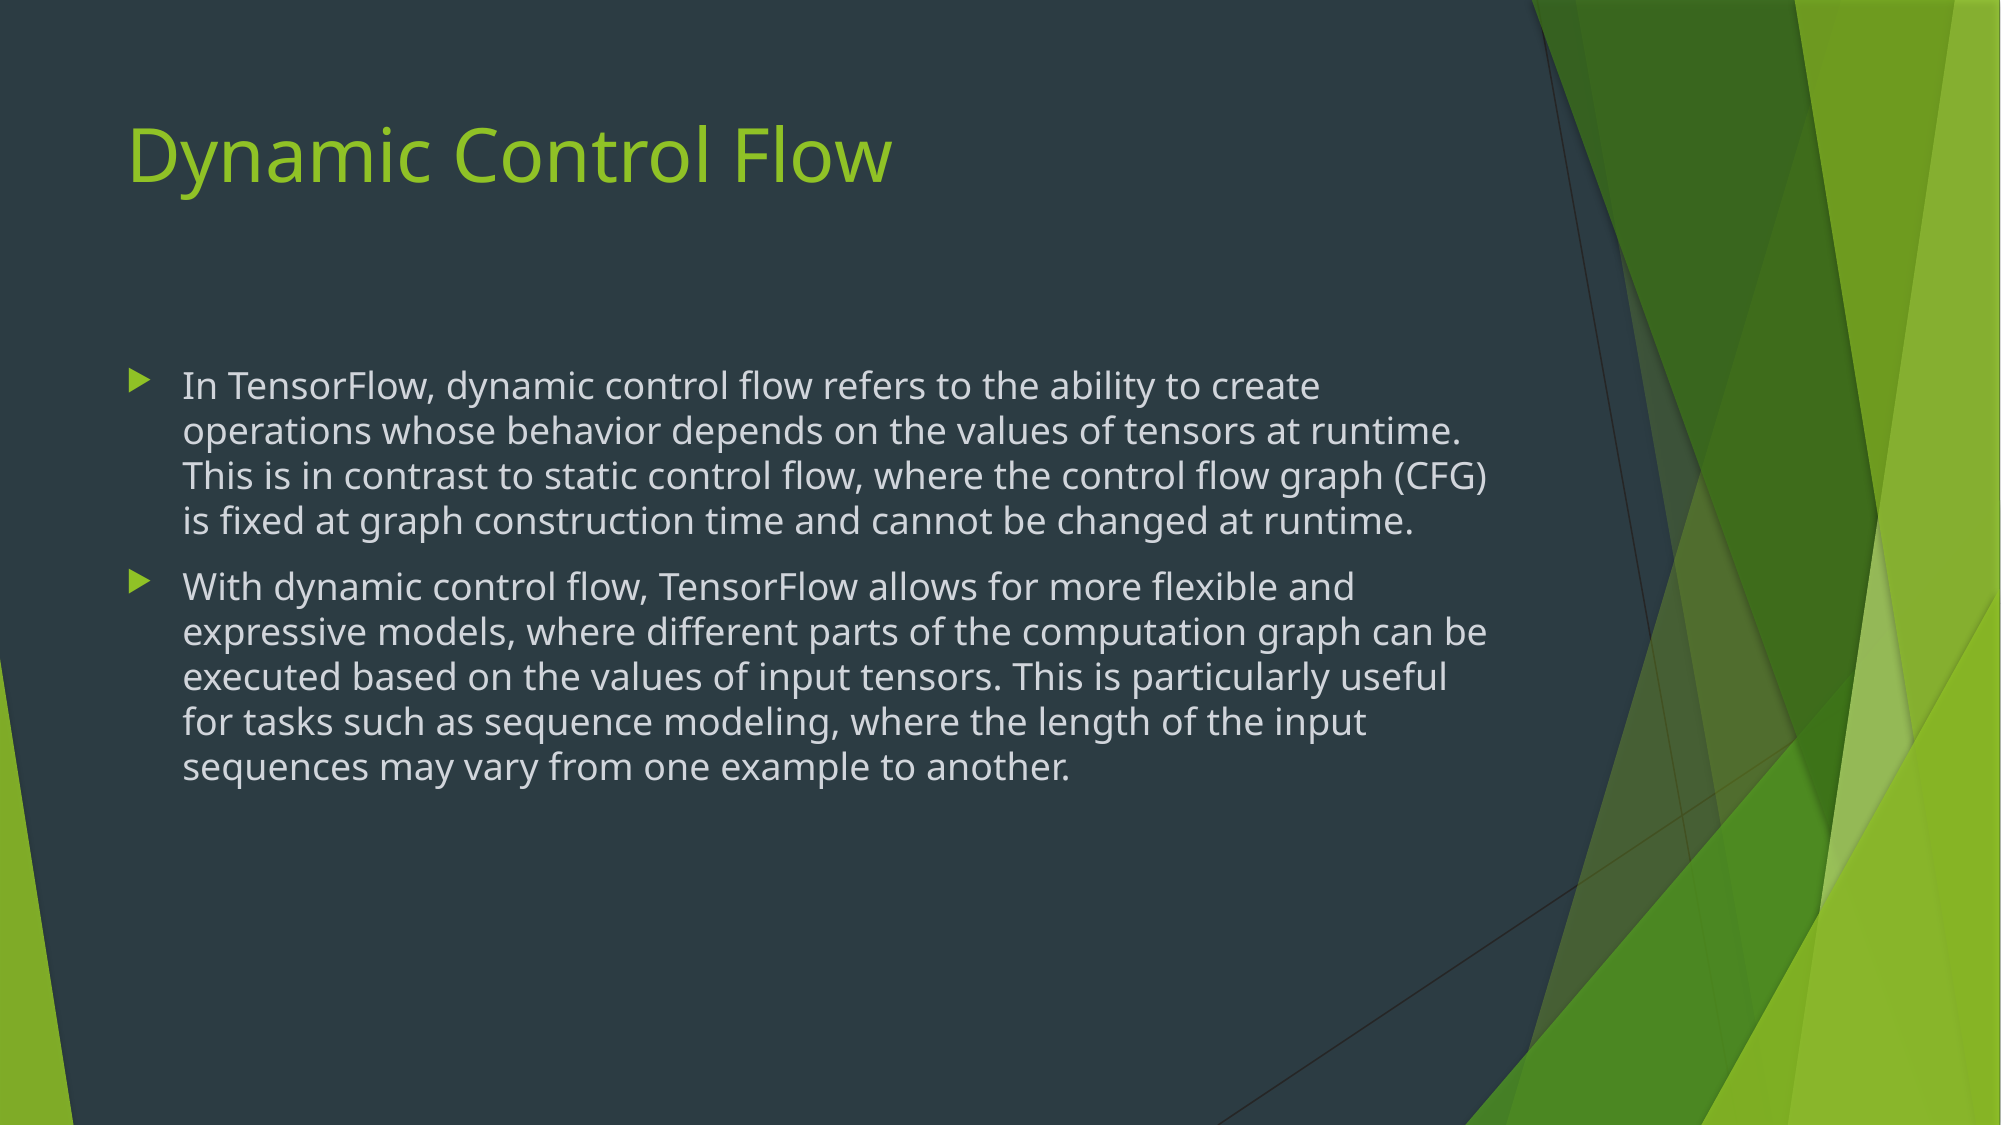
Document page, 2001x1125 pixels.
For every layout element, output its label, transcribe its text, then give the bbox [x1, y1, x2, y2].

list In TensorFlow, dynamic control flow refers to the ability to create operations whose behavior depends on the values of tensors at runtime. This is in contrast to static control flow, where the control flow graph (CFG) is fixed at graph construction time and cannot be changed at runtime. With dynamic control flow, TensorFlow allows for more flexible and expressive models, where different parts of the computation graph can be executed based on the values of input tensors. This is particularly useful for tasks such as sequence modeling, where the length of the input sequences may vary from one example to another. [111, 354, 1522, 992]
title Dynamic Control Flow [111, 99, 1522, 317]
